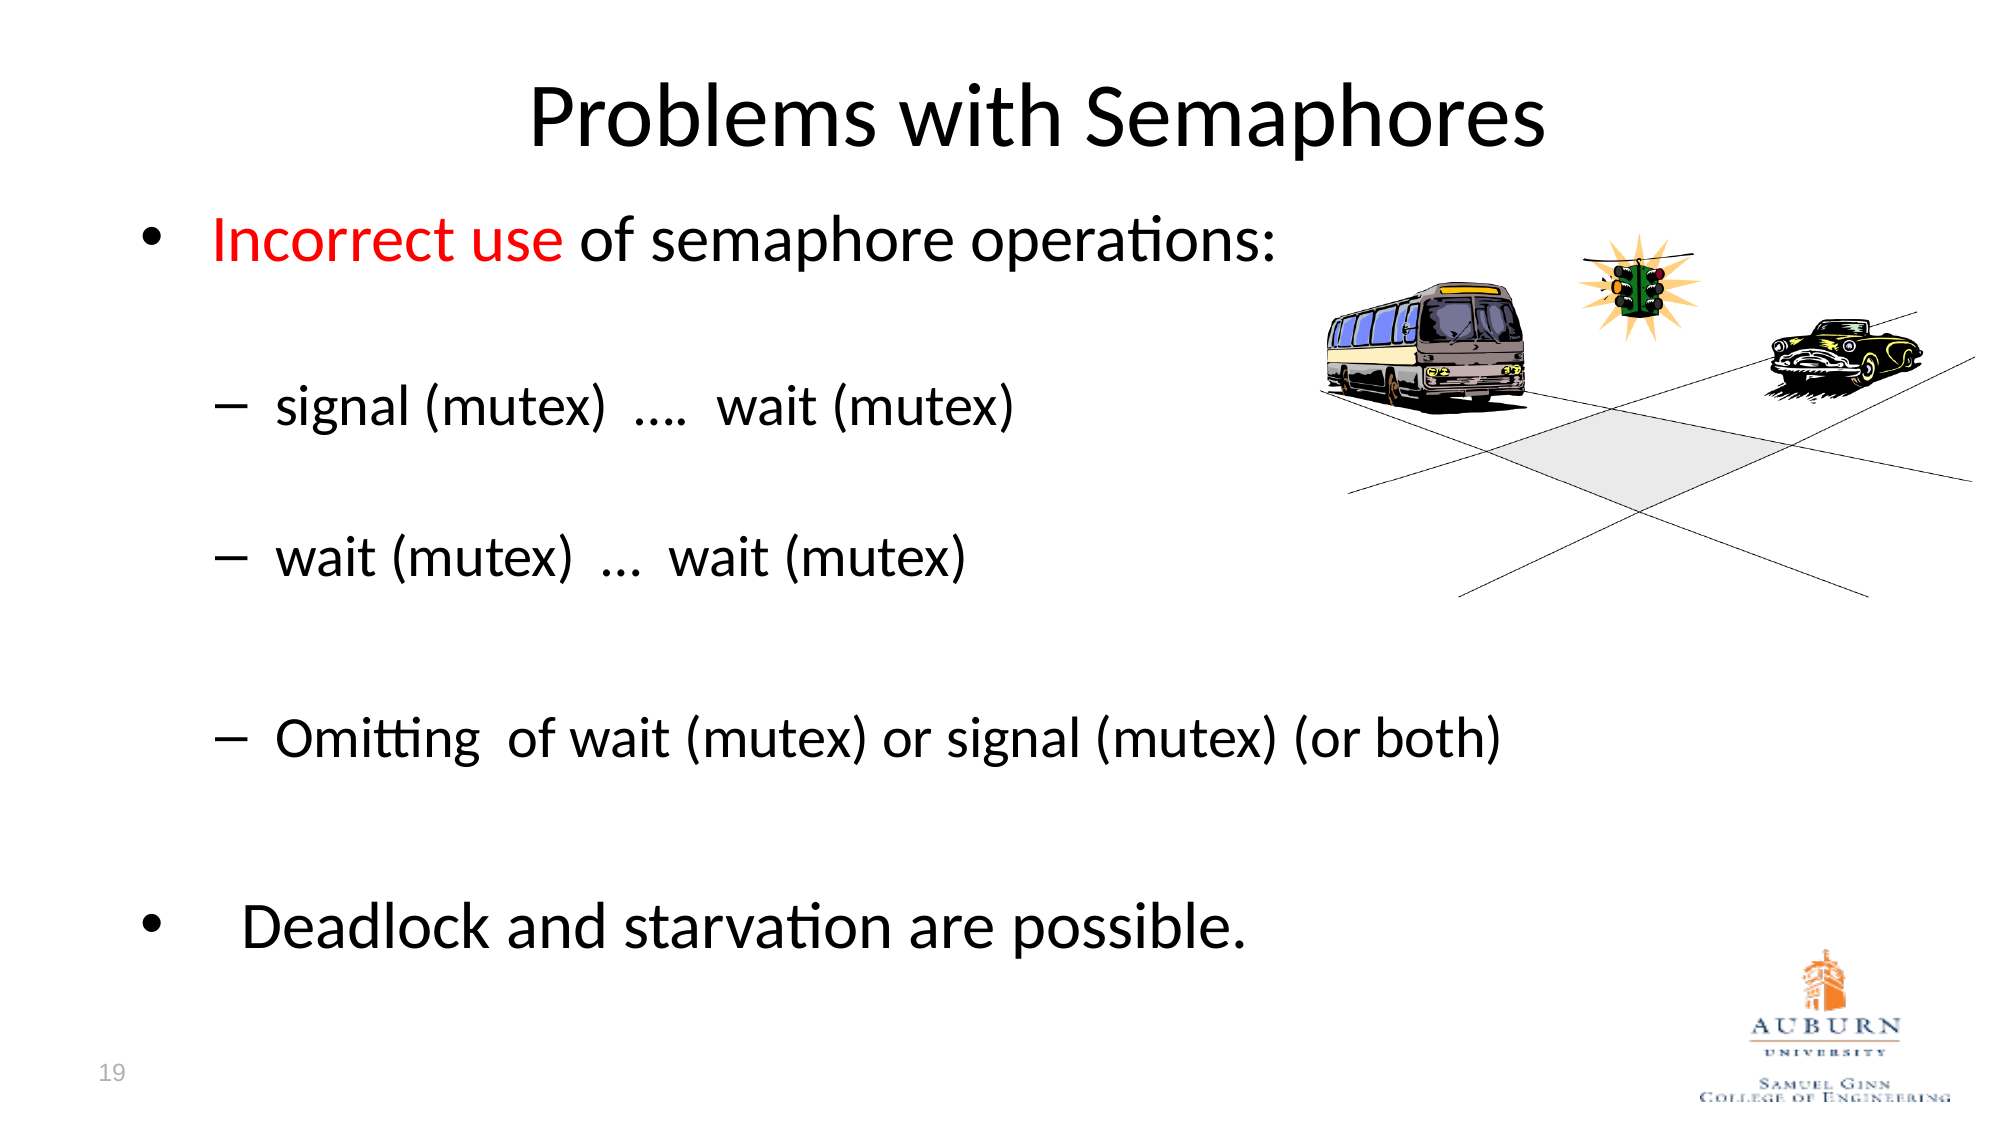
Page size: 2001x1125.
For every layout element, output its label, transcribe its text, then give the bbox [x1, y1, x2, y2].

title Problems with Semaphores [401, 31, 1675, 188]
list Incorrect use of semaphore operations: signal (mutex) …. wait (mutex) wait (mutex) … wait (mutex) Omitting of wait (mutex) or signal (mutex) (or both) Deadlock and starvation are possible. [125, 187, 1552, 985]
picture [1700, 949, 1950, 1102]
slide_number 19 [83, 1041, 550, 1102]
picture [1312, 224, 1976, 612]
